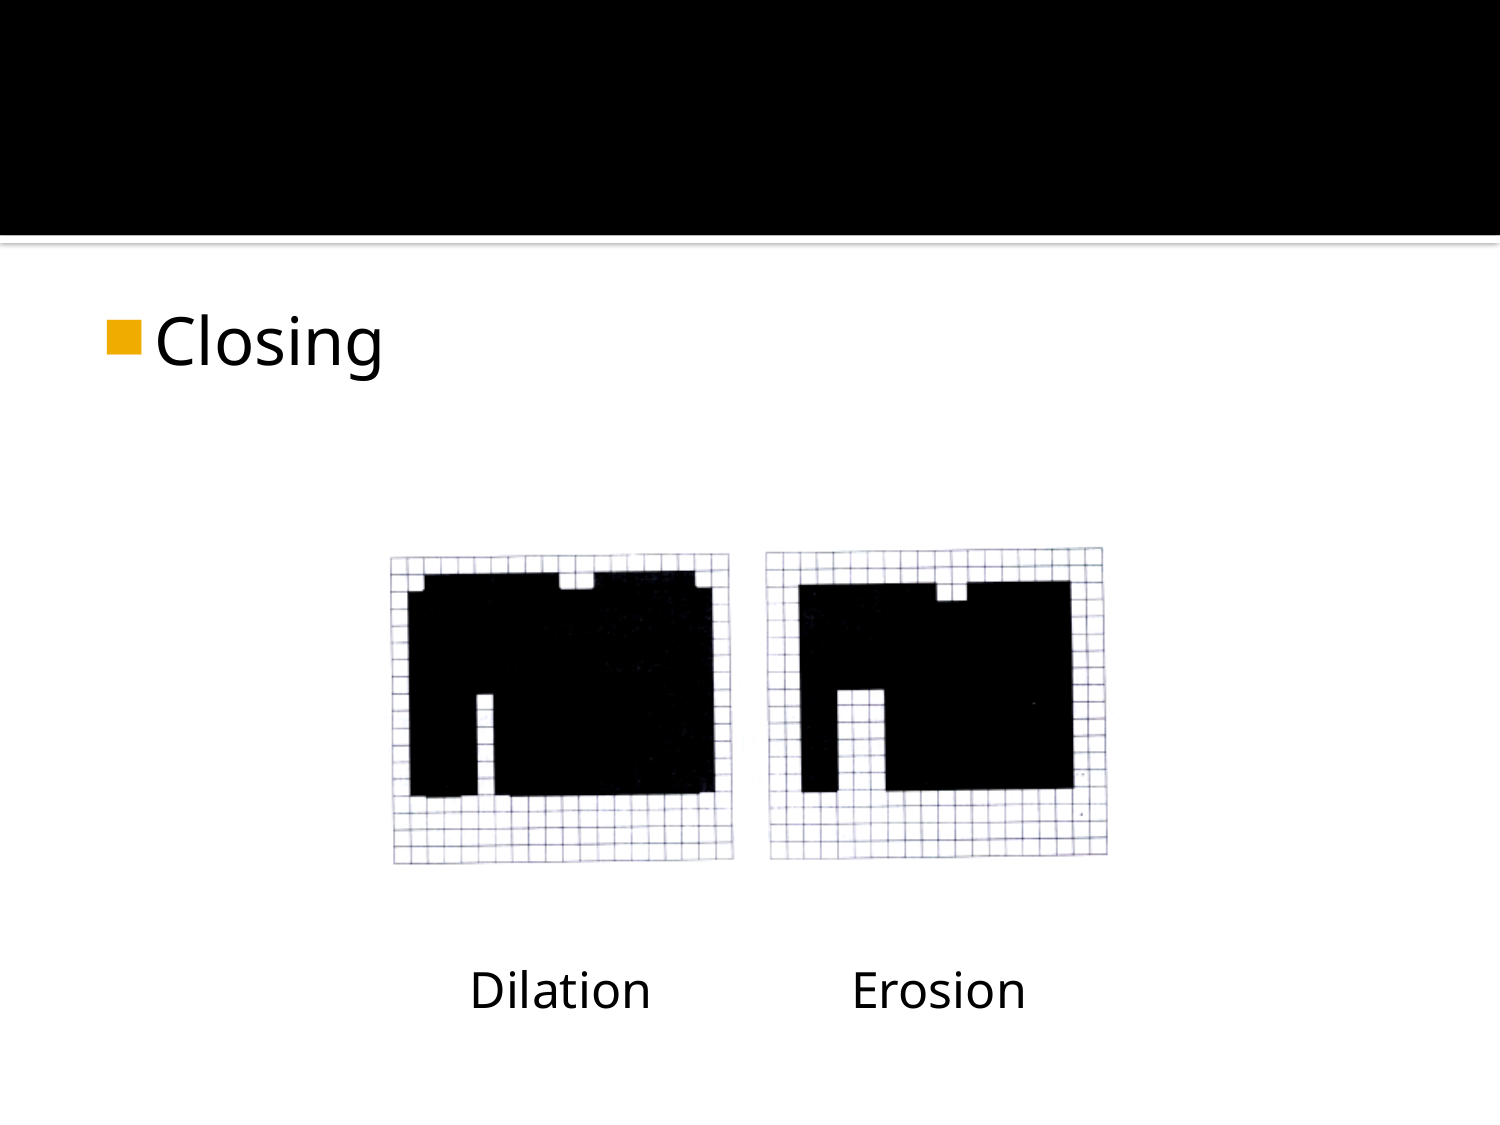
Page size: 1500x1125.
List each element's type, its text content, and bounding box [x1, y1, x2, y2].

text_box Erosion [785, 950, 1093, 1026]
text_box Dilation [407, 950, 715, 1026]
list Closing [74, 290, 1426, 1051]
picture [377, 538, 1123, 871]
